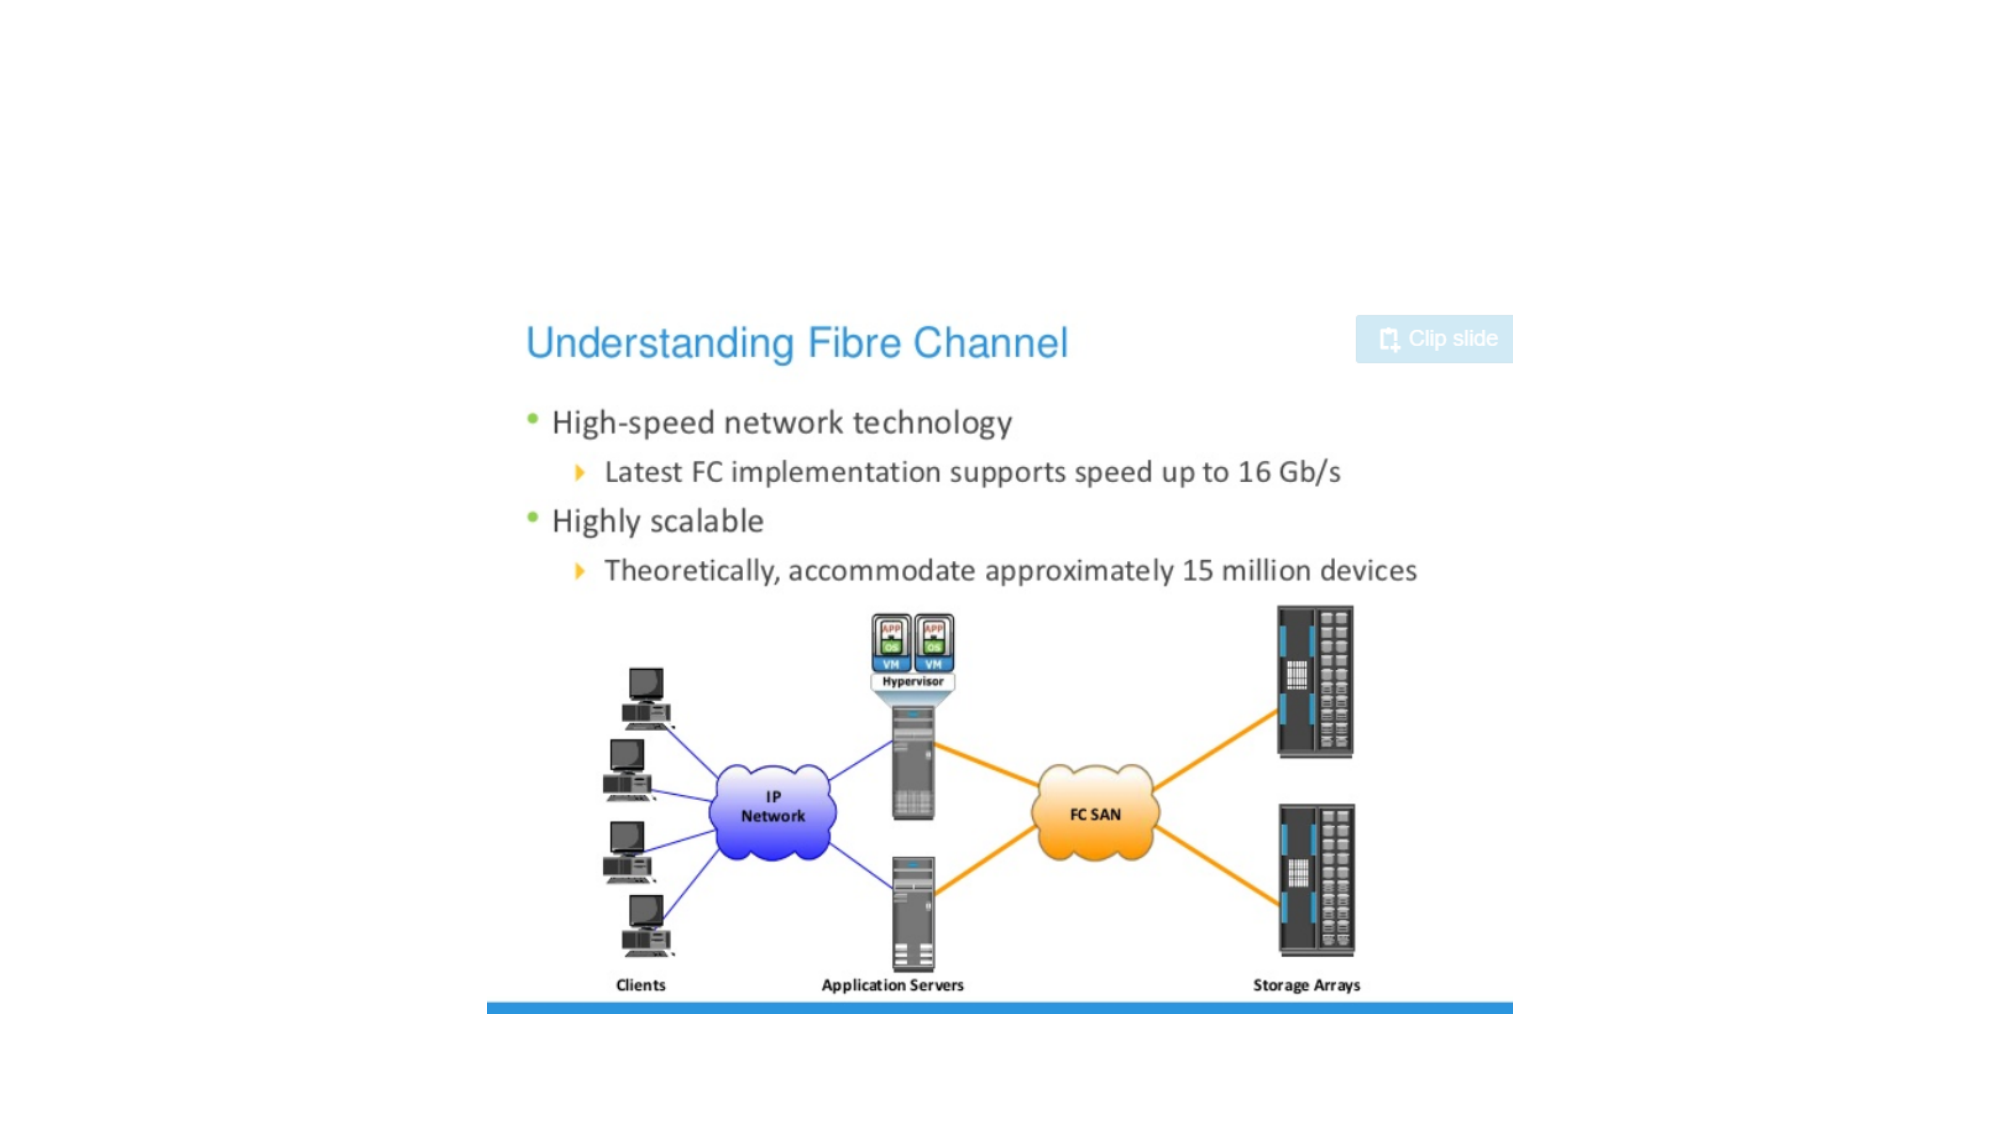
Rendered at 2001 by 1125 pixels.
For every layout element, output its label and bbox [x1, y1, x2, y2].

list [487, 299, 1513, 1014]
